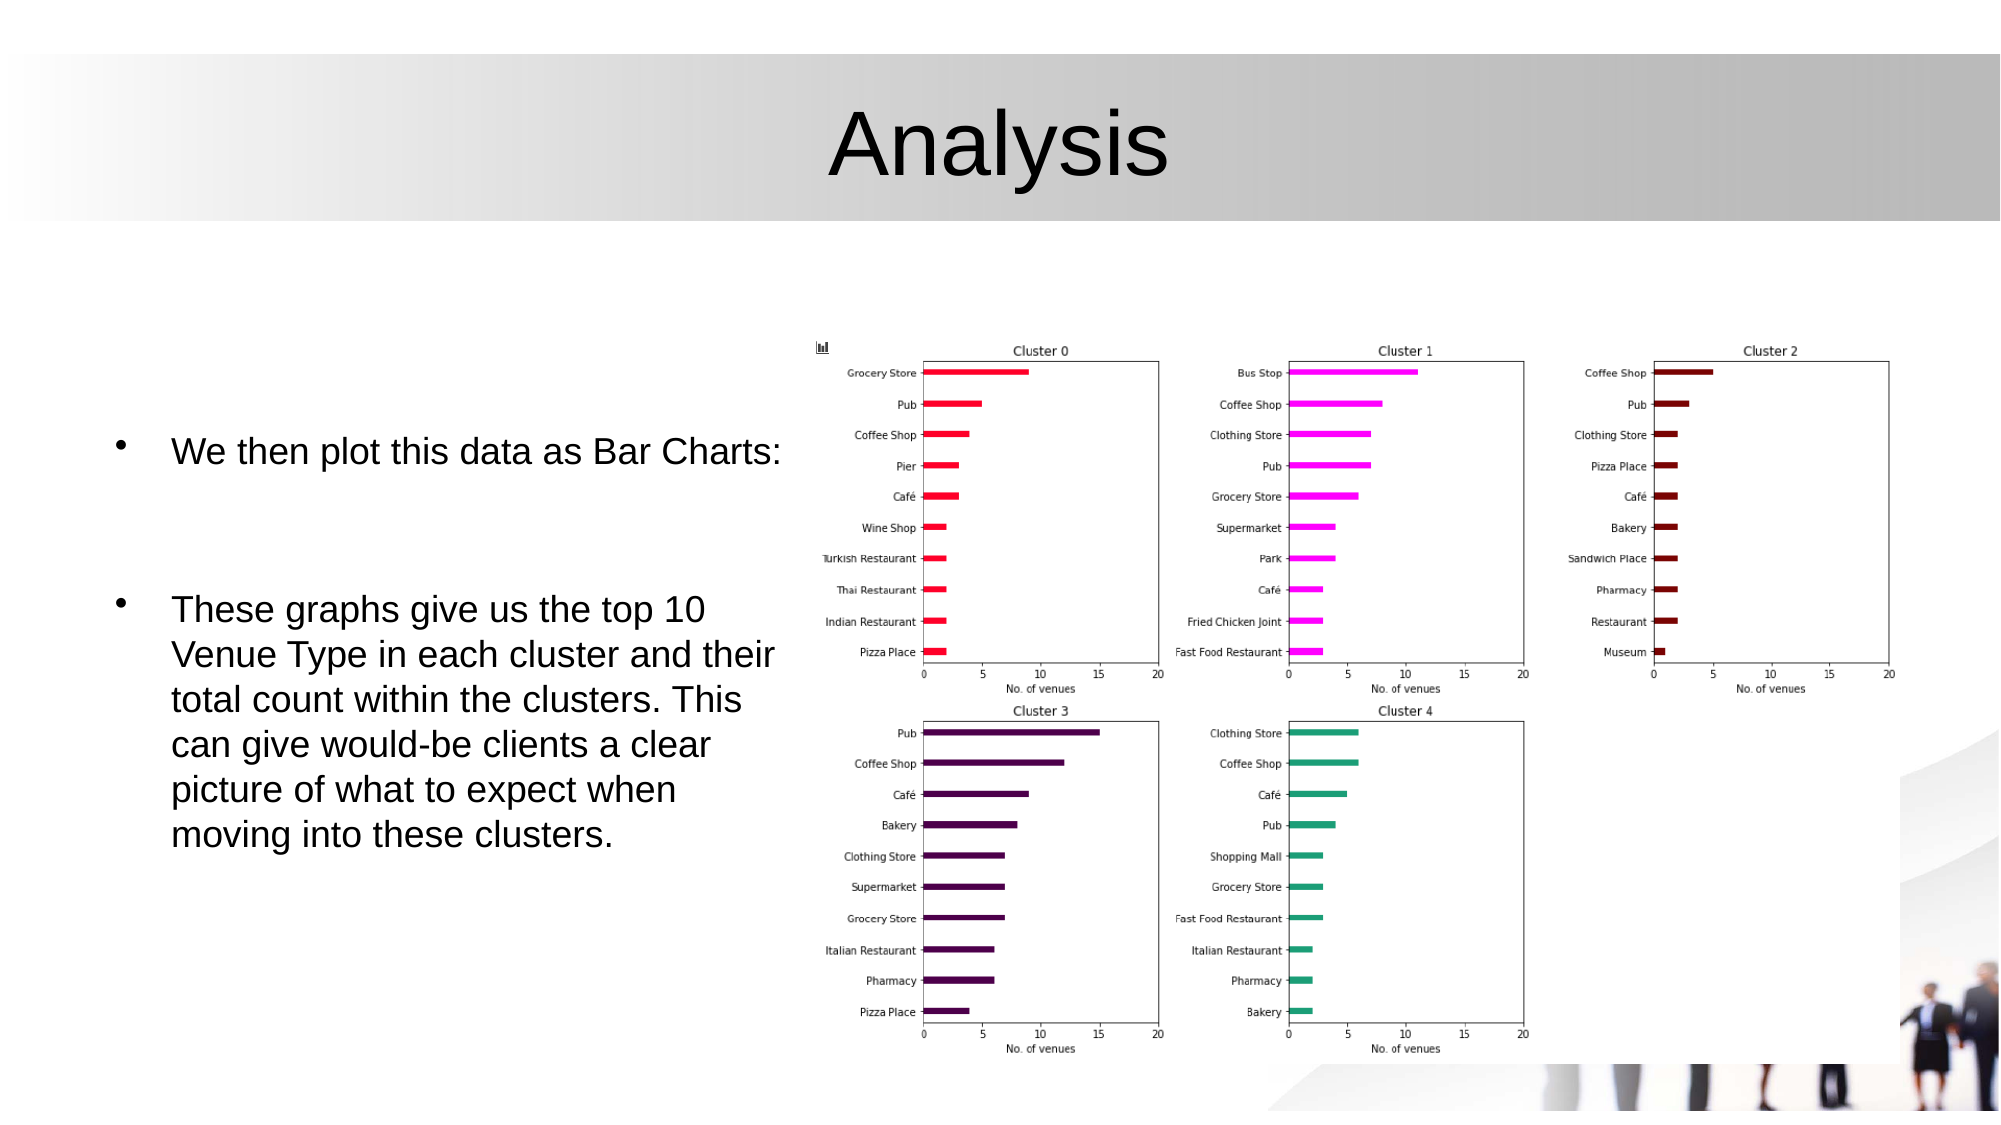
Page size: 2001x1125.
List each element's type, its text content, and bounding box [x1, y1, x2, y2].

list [815, 338, 1900, 1065]
picture [1268, 728, 1999, 1111]
title Analysis [99, 44, 1901, 233]
list We then plot this data as Bar Charts: These graphs give us the top 10 Venue Type in each cluster and their total count within the clusters. This can give would-be clients a clear picture of what to expect when moving into these clusters. [99, 262, 811, 1006]
